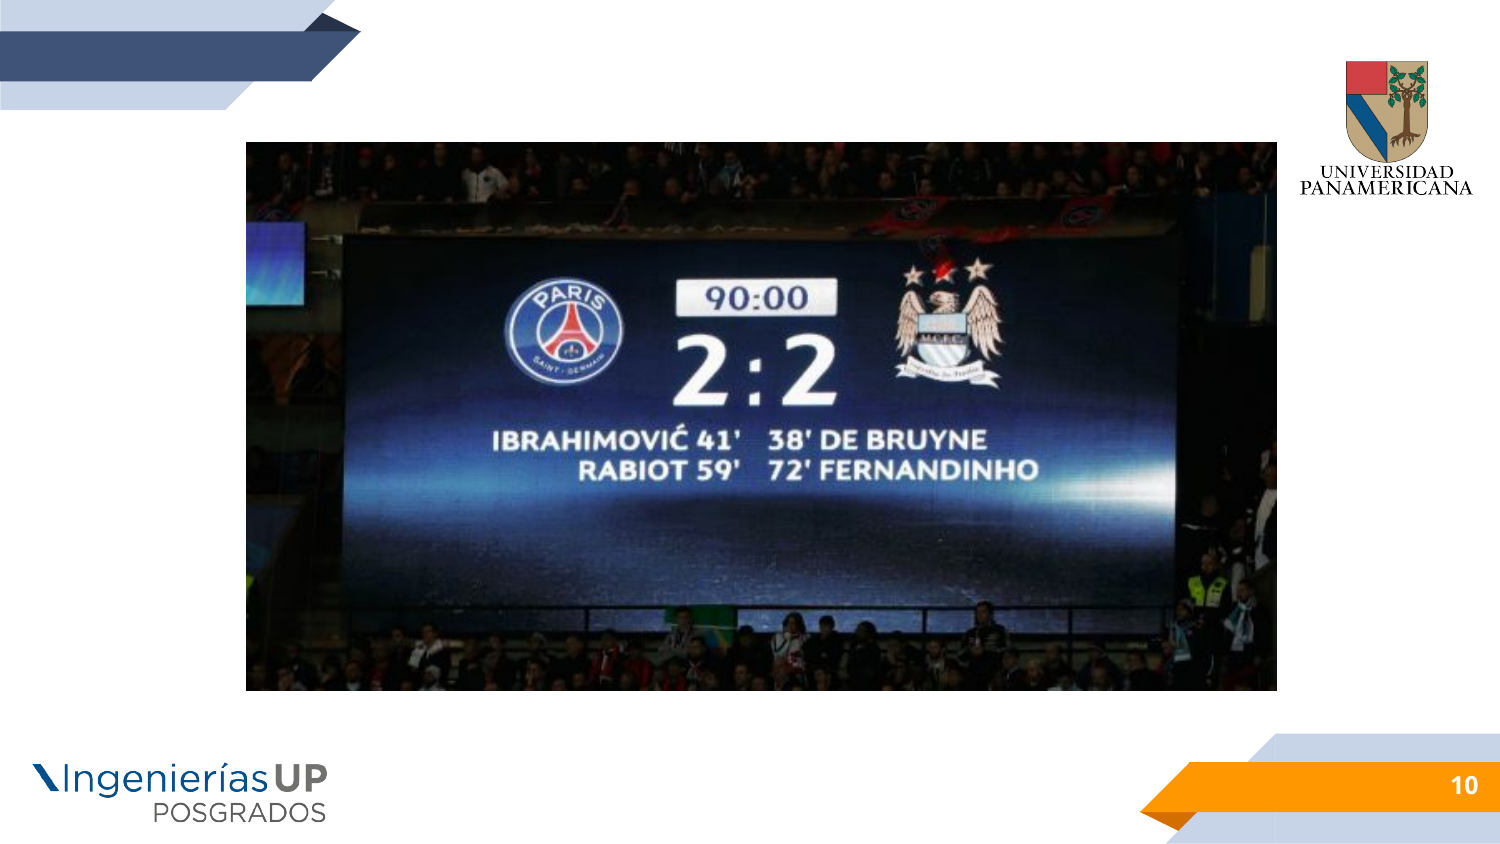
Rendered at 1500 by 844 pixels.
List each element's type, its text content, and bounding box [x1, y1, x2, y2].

picture [1286, 44, 1490, 210]
slide_number 10 [1249, 760, 1494, 813]
picture [15, 737, 344, 844]
picture [245, 142, 1277, 692]
